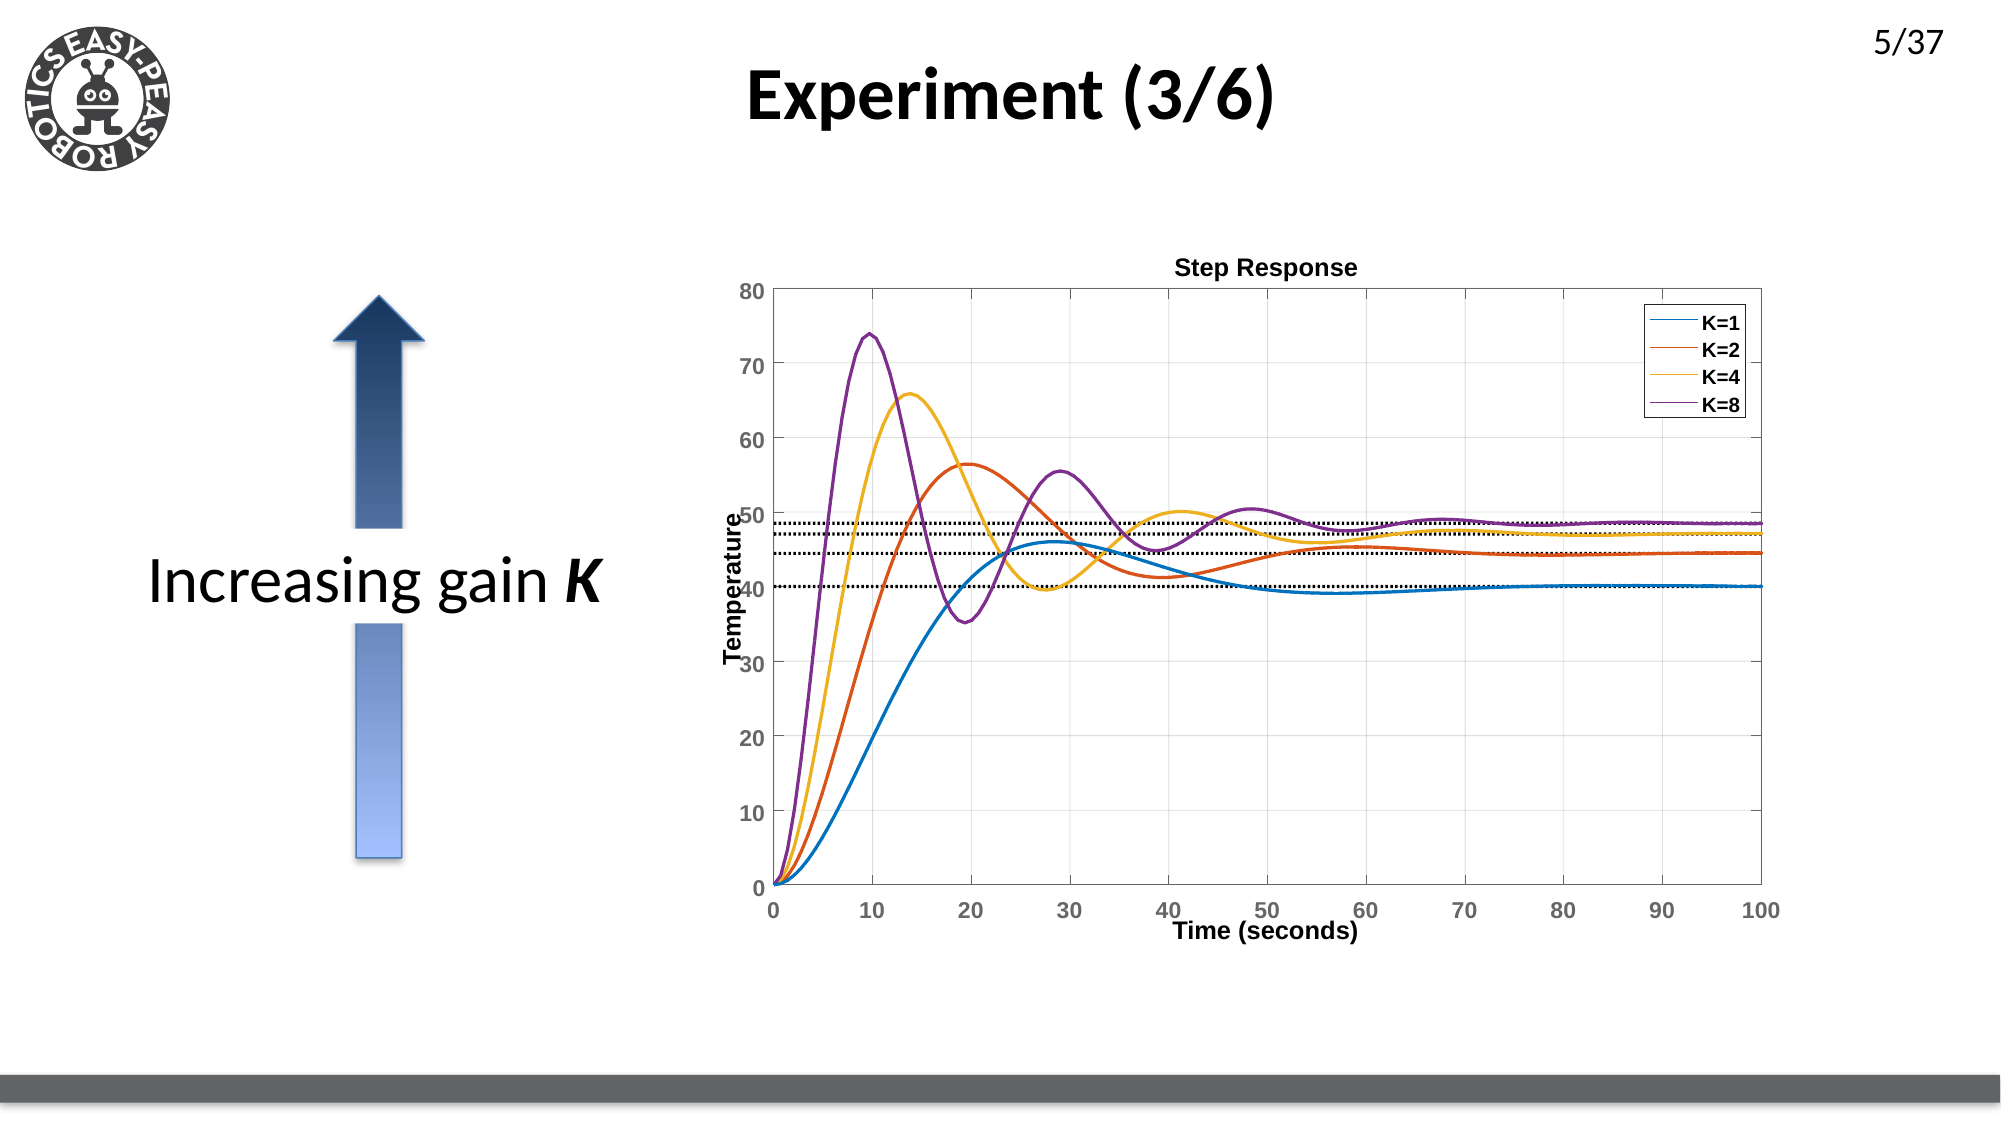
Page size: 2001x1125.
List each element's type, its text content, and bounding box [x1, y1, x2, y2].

picture [23, 23, 172, 173]
text_box Experiment (3/6) [480, 37, 1544, 143]
text_box [332, 294, 426, 528]
text_box Increasing gain K [132, 528, 626, 624]
picture [708, 242, 1787, 968]
text_box [355, 624, 403, 859]
